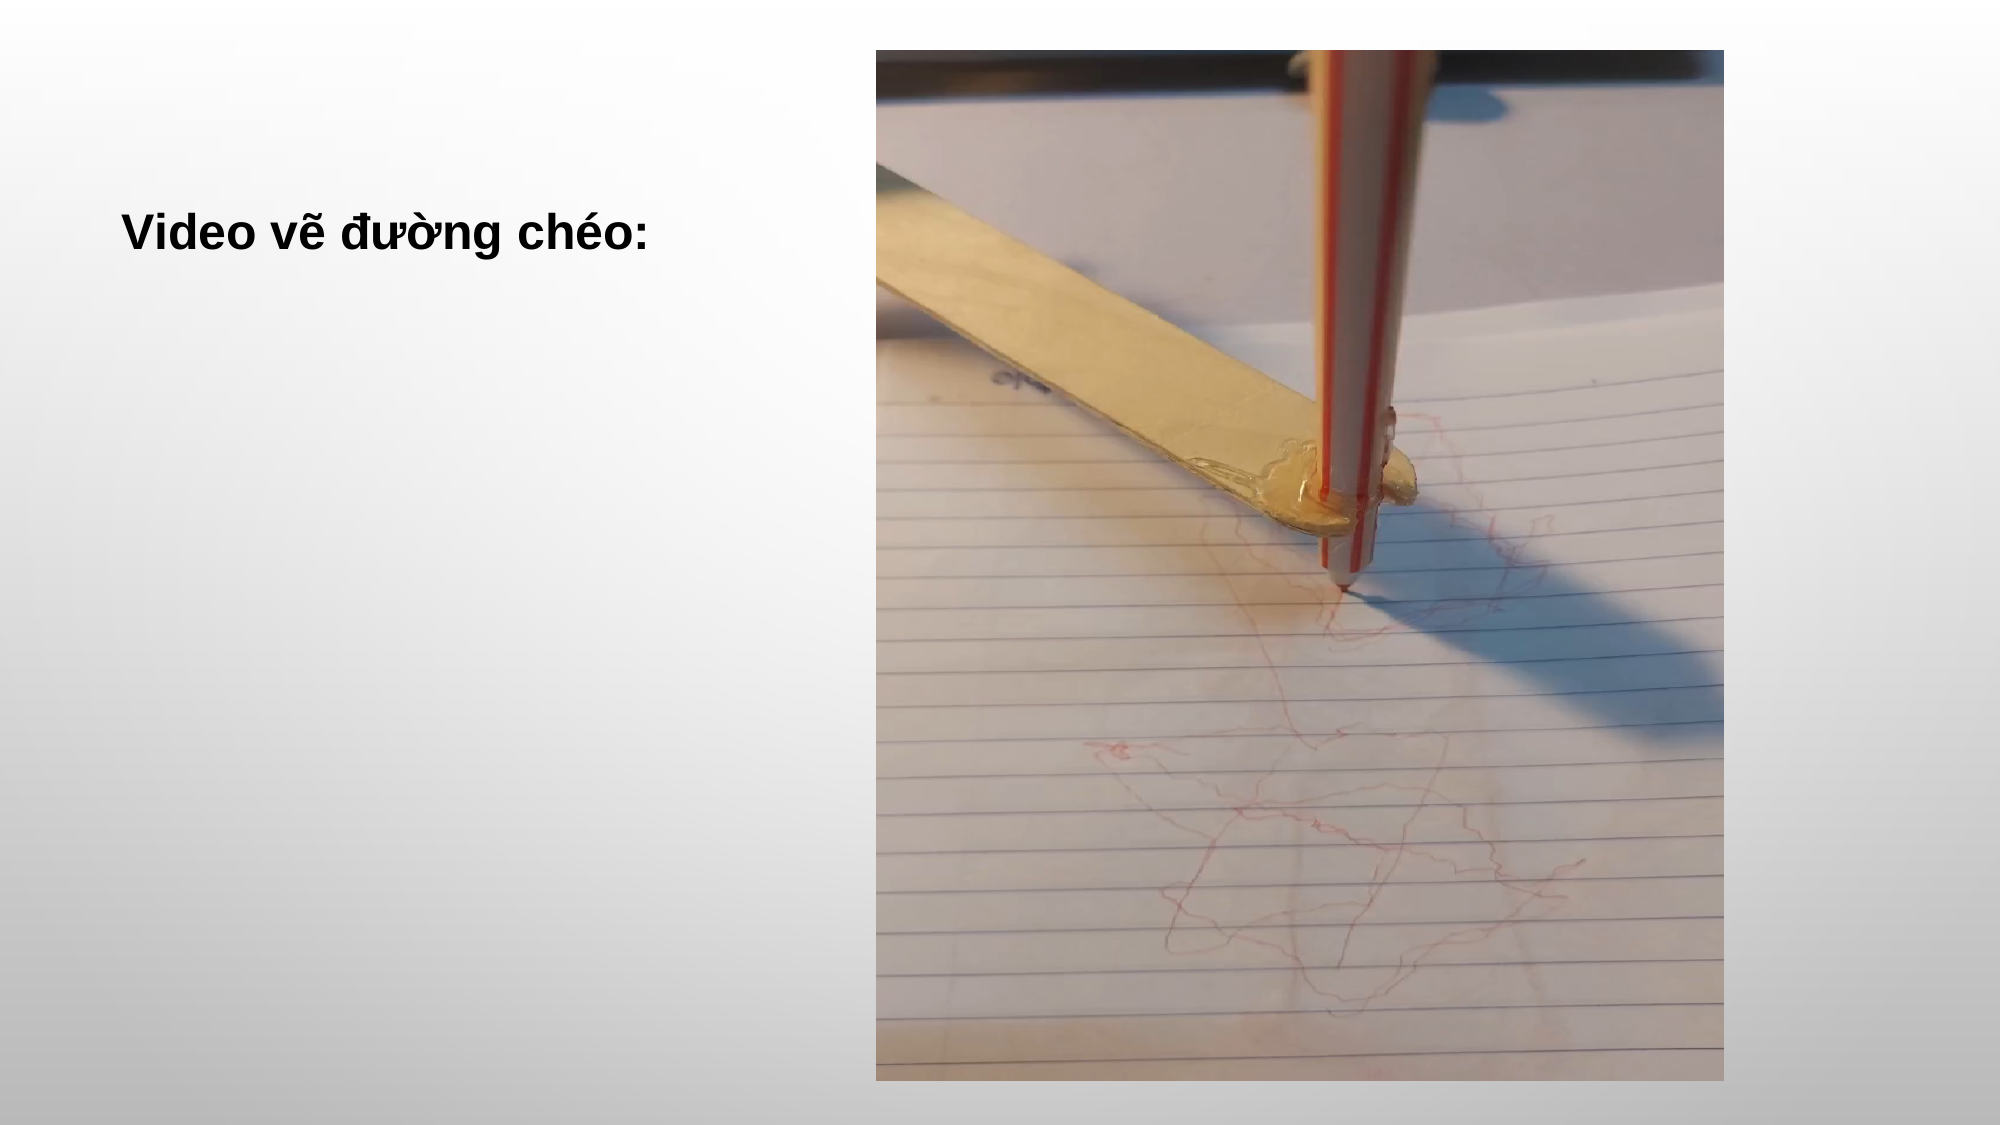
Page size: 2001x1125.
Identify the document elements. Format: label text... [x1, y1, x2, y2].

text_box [874, 49, 1725, 1082]
picture [0, 0, 2000, 1125]
text_box Video vẽ đường chéo: [106, 191, 666, 267]
